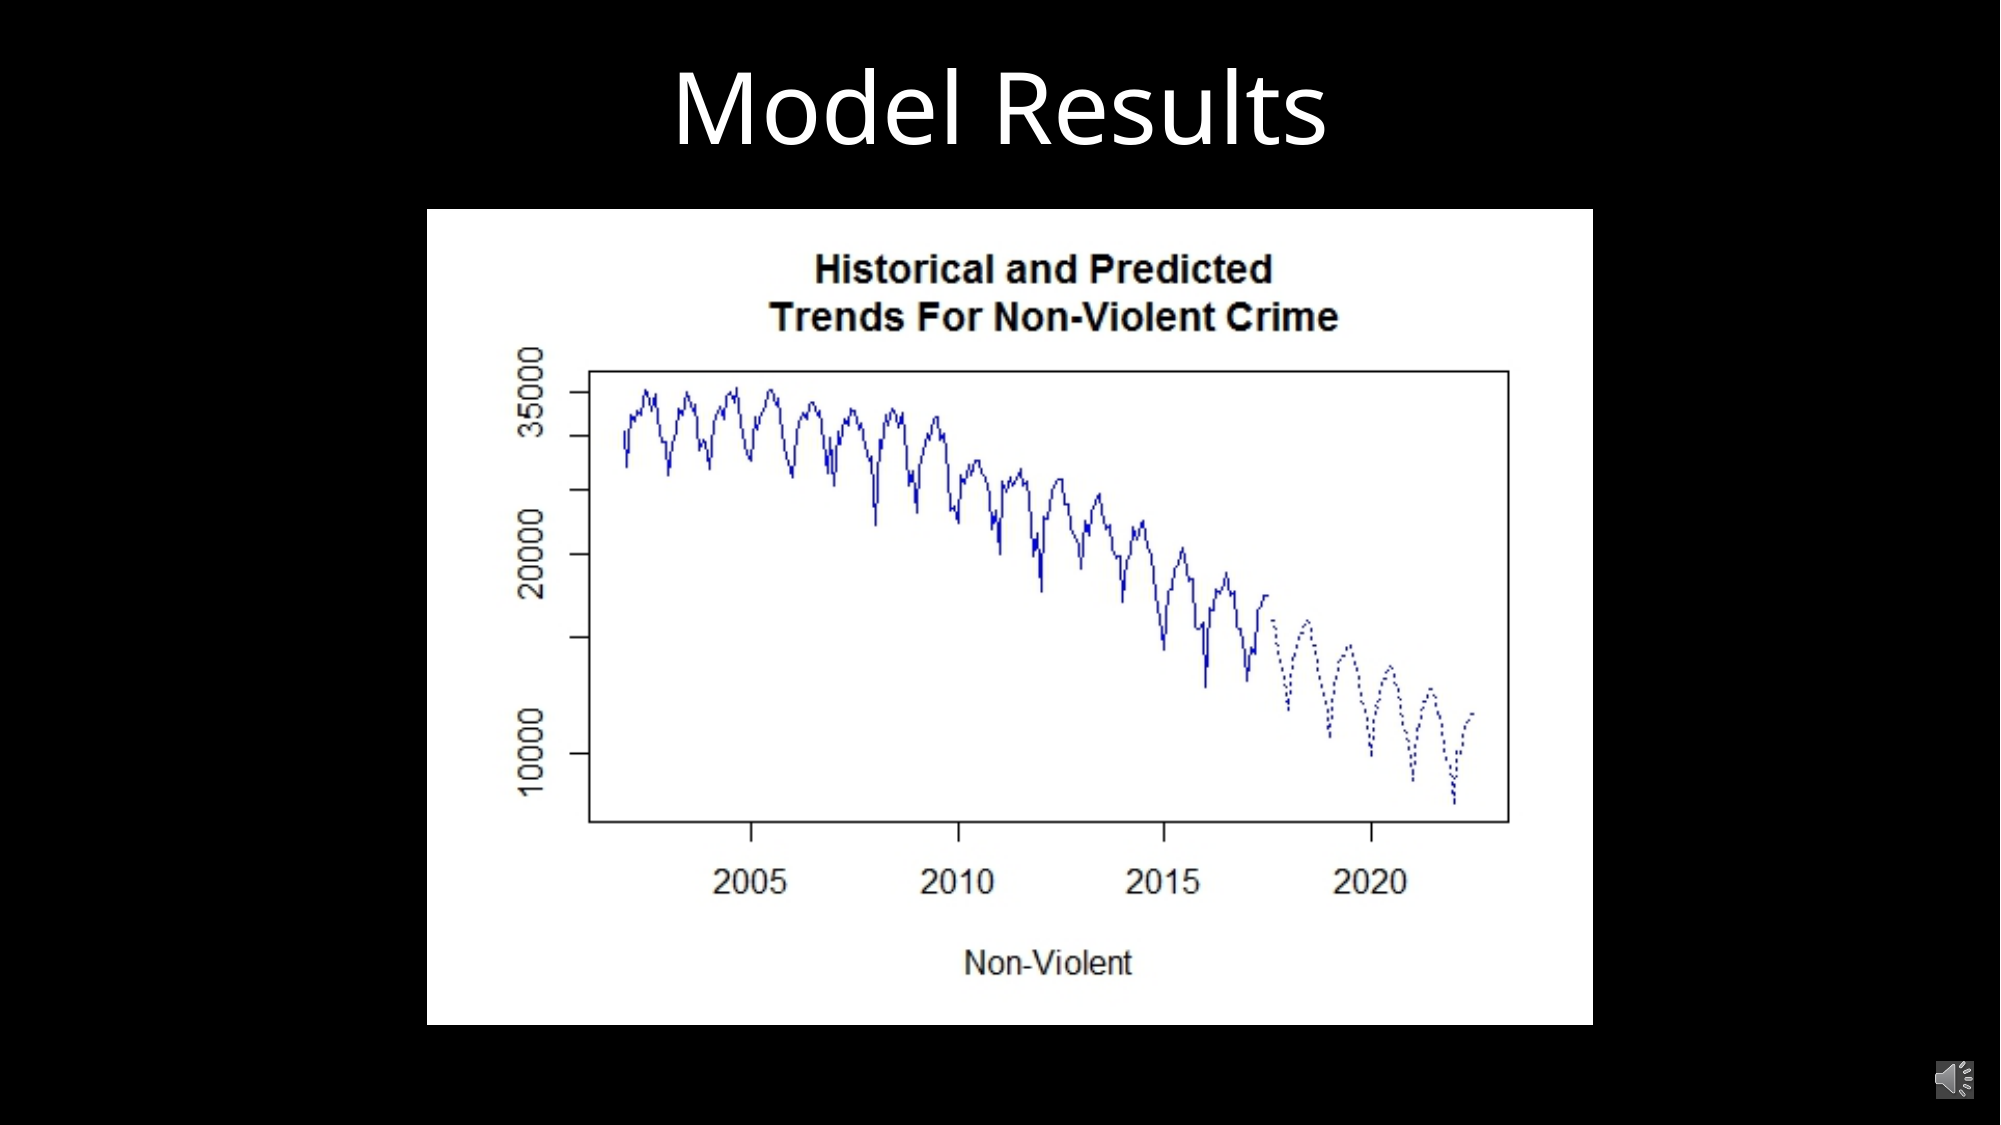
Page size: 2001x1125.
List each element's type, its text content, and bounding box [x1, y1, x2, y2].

picture [427, 209, 1593, 1025]
text_box Model Results [249, 43, 1750, 175]
picture [1934, 1059, 1975, 1100]
